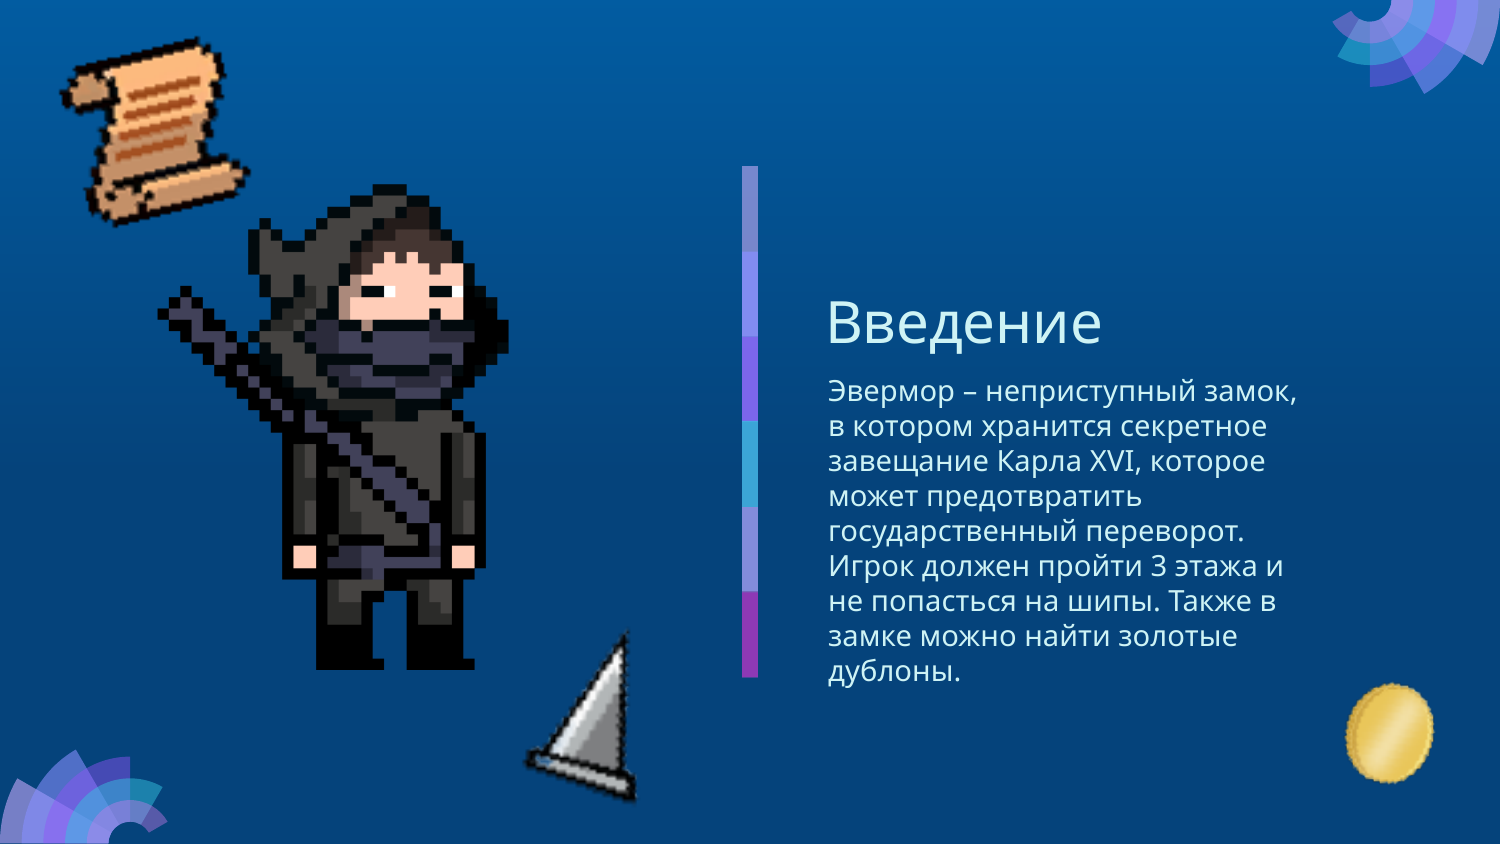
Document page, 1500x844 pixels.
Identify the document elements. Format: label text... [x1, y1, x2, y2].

list Эвермор – неприступный замок, в котором хранится секретное завещание Карла XVI, которое может предотвратить государственный переворот. Игрок должен пройти 3 этажа и не попасться на шипы. Также в замке можно найти золотые дублоны. [790, 357, 1333, 654]
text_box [1331, 0, 1500, 95]
picture [55, 34, 710, 811]
title Введение [810, 211, 1123, 357]
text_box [0, 749, 168, 844]
picture [1330, 669, 1457, 799]
